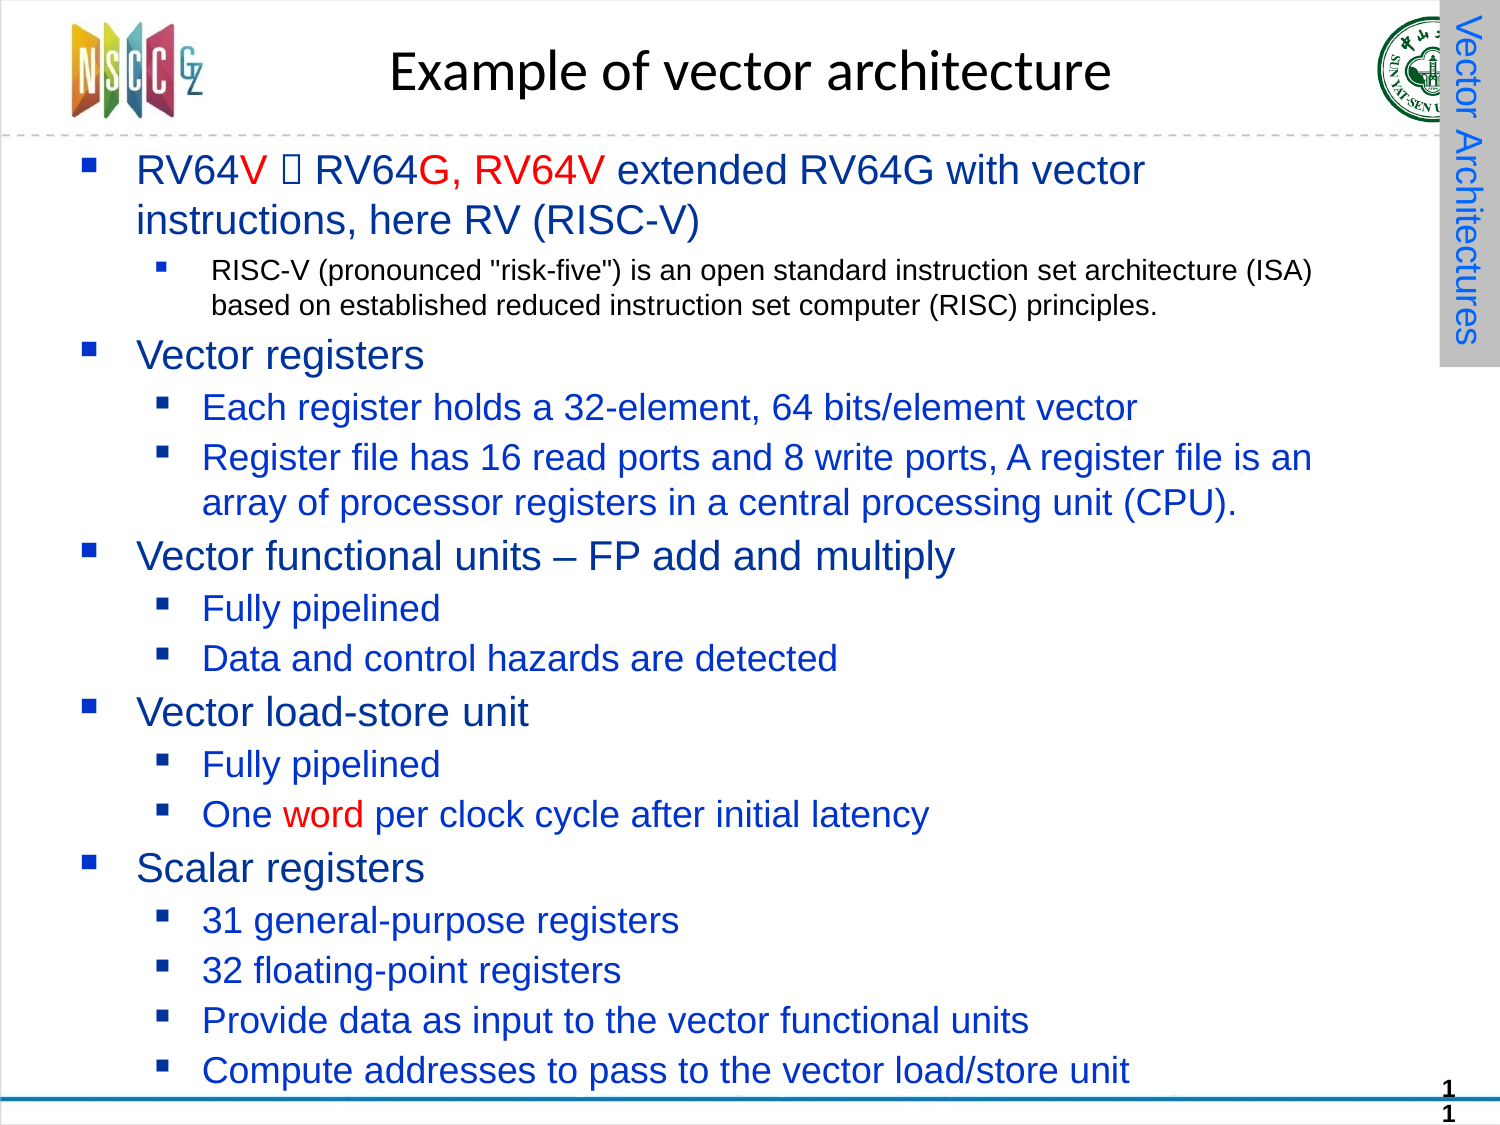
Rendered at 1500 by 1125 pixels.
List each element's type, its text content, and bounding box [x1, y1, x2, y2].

text_box Vector Architectures [1446, 13, 1493, 351]
text_box [1439, 0, 1500, 368]
title Example of vector architecture [128, 0, 1372, 162]
picture [0, 0, 1500, 1125]
text_box 11 [1435, 1073, 1462, 1103]
text_box RV64V  RV64G, RV64V extended RV64G with vector instructions, here RV (RISC-V) RISC-V (pronounced "risk-five") is an open standard instruction set architecture (ISA) based on established reduced instruction set computer (RISC) principles. Vector registers Each register holds a 32-element, 64 bits/element vector Register file has 16 read ports and 8 write ports, A register file is an array of processor registers in a central processing unit (CPU). Vector functional units – FP add and multiply Fully pipelined Data and control hazards are detected Vector load-store unit Fully pipelined One word per clock cycle after initial latency Scalar registers 31 general-purpose registers 32 floating-point registers Provide data as input to the vector functional units Compute addresses to pass to the vector load/store unit [77, 134, 1340, 1091]
